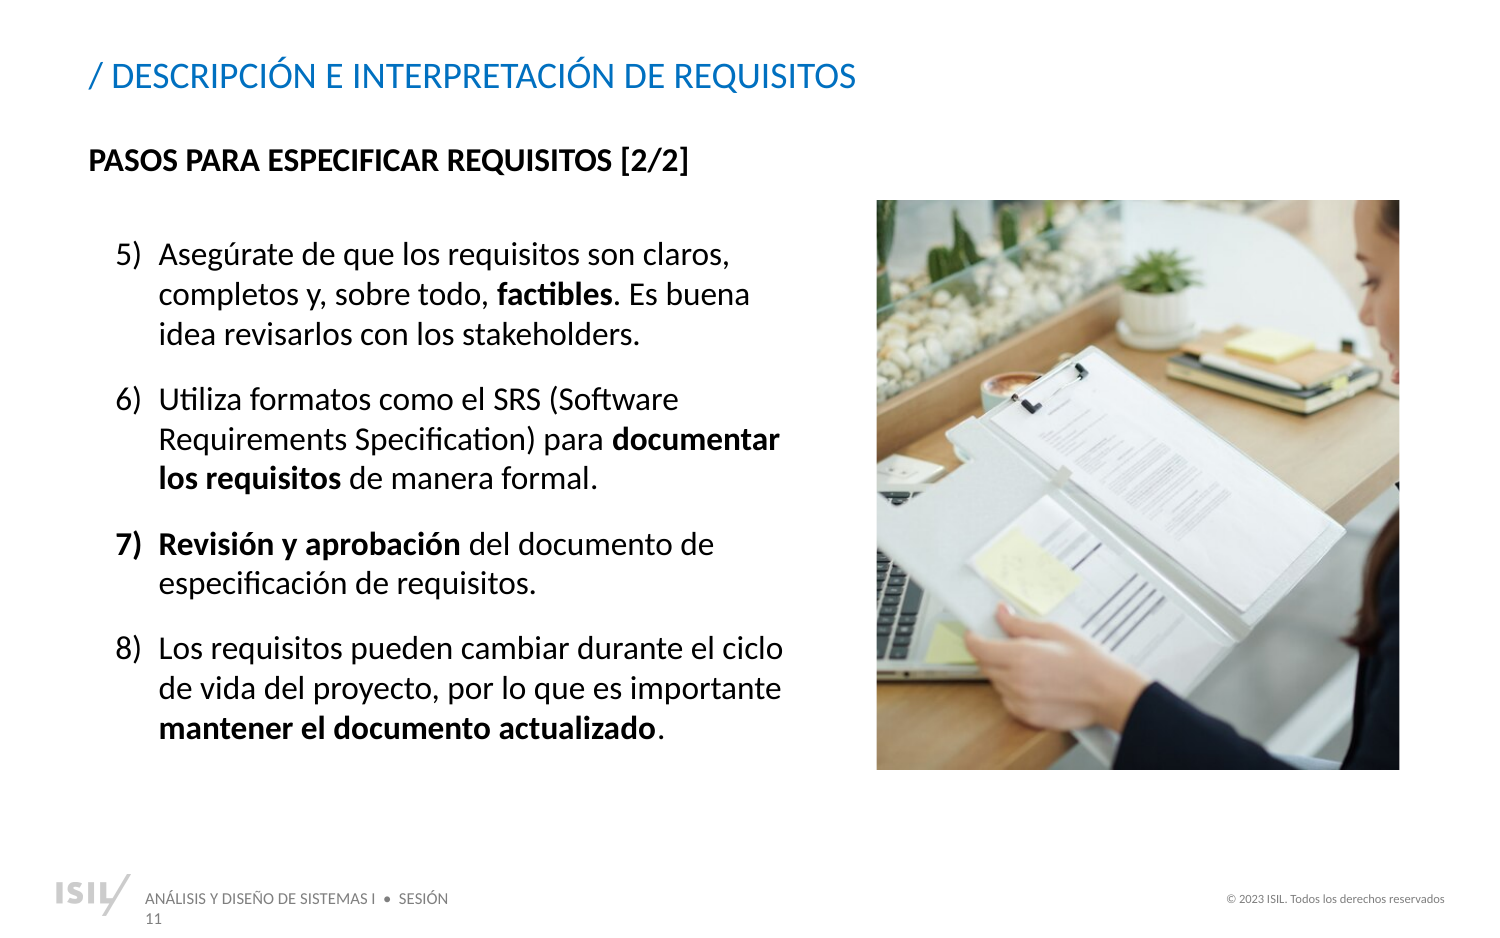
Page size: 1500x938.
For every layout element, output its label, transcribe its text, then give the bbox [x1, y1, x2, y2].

list / DESCRIPCIÓN E INTERPRETACIÓN DE REQUISITOS [76, 45, 1424, 104]
list PASOS PARA ESPECIFICAR REQUISITOS [2/2] [76, 132, 750, 191]
list Asegúrate de que los requisitos son claros, completos y, sobre todo, factibles. Es buena idea revisarlos con los stakeholders. Utiliza formatos como el SRS (Software Requirements Specification) para documentar los requisitos de manera formal. Revisión y aprobación del documento de especificación de requisitos. Los requisitos pueden cambiar durante el ciclo de vida del proyecto, por lo que es importante mantener el documento actualizado. [100, 224, 825, 770]
picture [876, 200, 1400, 770]
